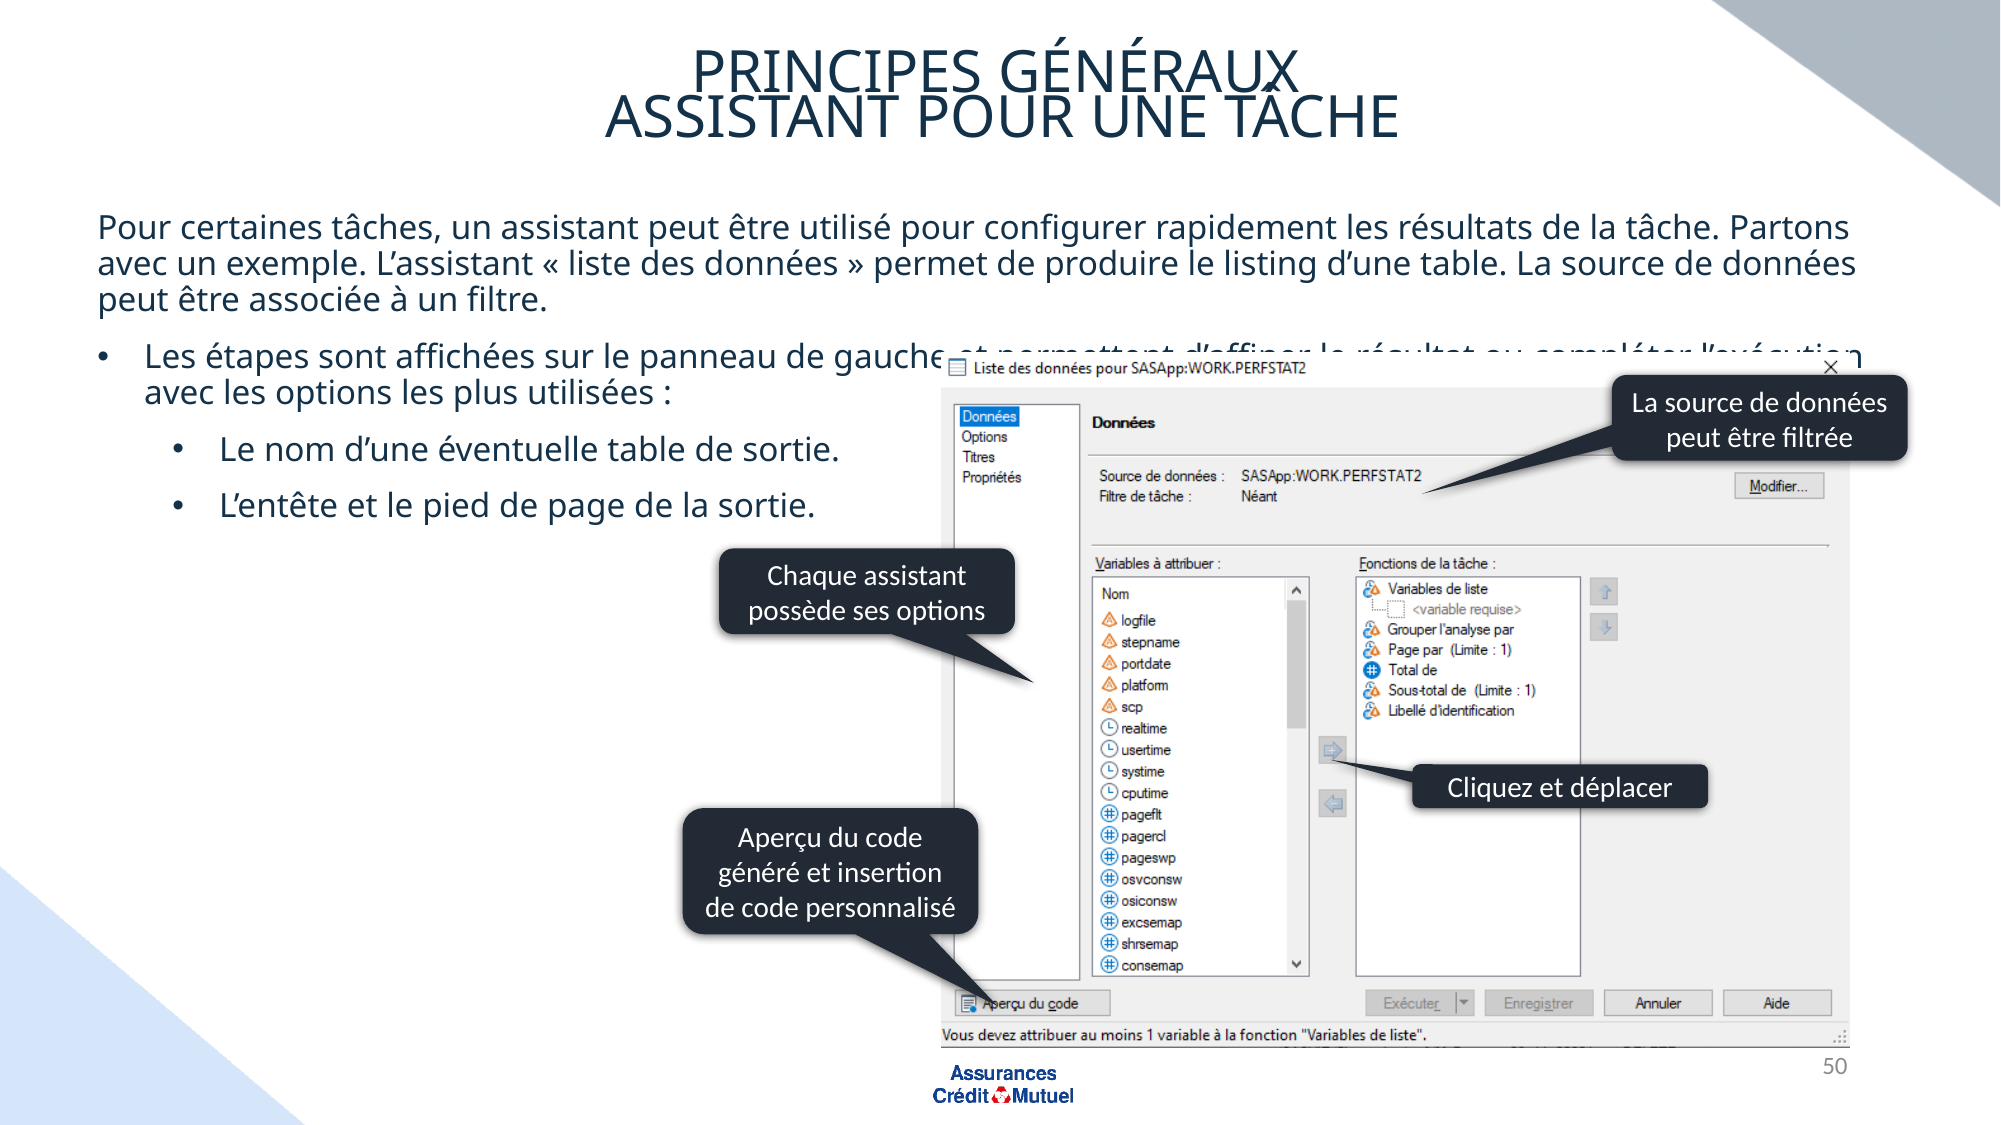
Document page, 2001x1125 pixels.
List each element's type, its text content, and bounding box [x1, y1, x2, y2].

picture [0, 866, 308, 1125]
text_box Pour certaines tâches, un assistant peut être utilisé pour configurer rapidement les résultats de la tâche. Partons avec un exemple. L’assistant « liste des données » permet de produire le listing d’une table. La source de données peut être associée à un filtre. Les étapes sont affichées sur le panneau de gauche et permettent d’affiner le résultat ou compléter l’exécution avec les options les plus utilisées : Le nom d’une éventuelle table de sortie. L’entête et le pied de page de la sortie. [82, 203, 1925, 353]
text_box assistant pour une tâche [267, 79, 1740, 159]
text_box Aperçu du code généré et insertion de code personnalisé [682, 808, 941, 978]
title Principes généraux [267, 34, 1740, 79]
text_box La source de données peut être filtrée [1850, 374, 1908, 461]
picture [1709, 0, 2000, 207]
slide_number 50 [1412, 1042, 1863, 1103]
text_box Chaque assistant possède ses options [719, 548, 941, 651]
picture [933, 1065, 1073, 1103]
picture [941, 352, 1850, 1048]
